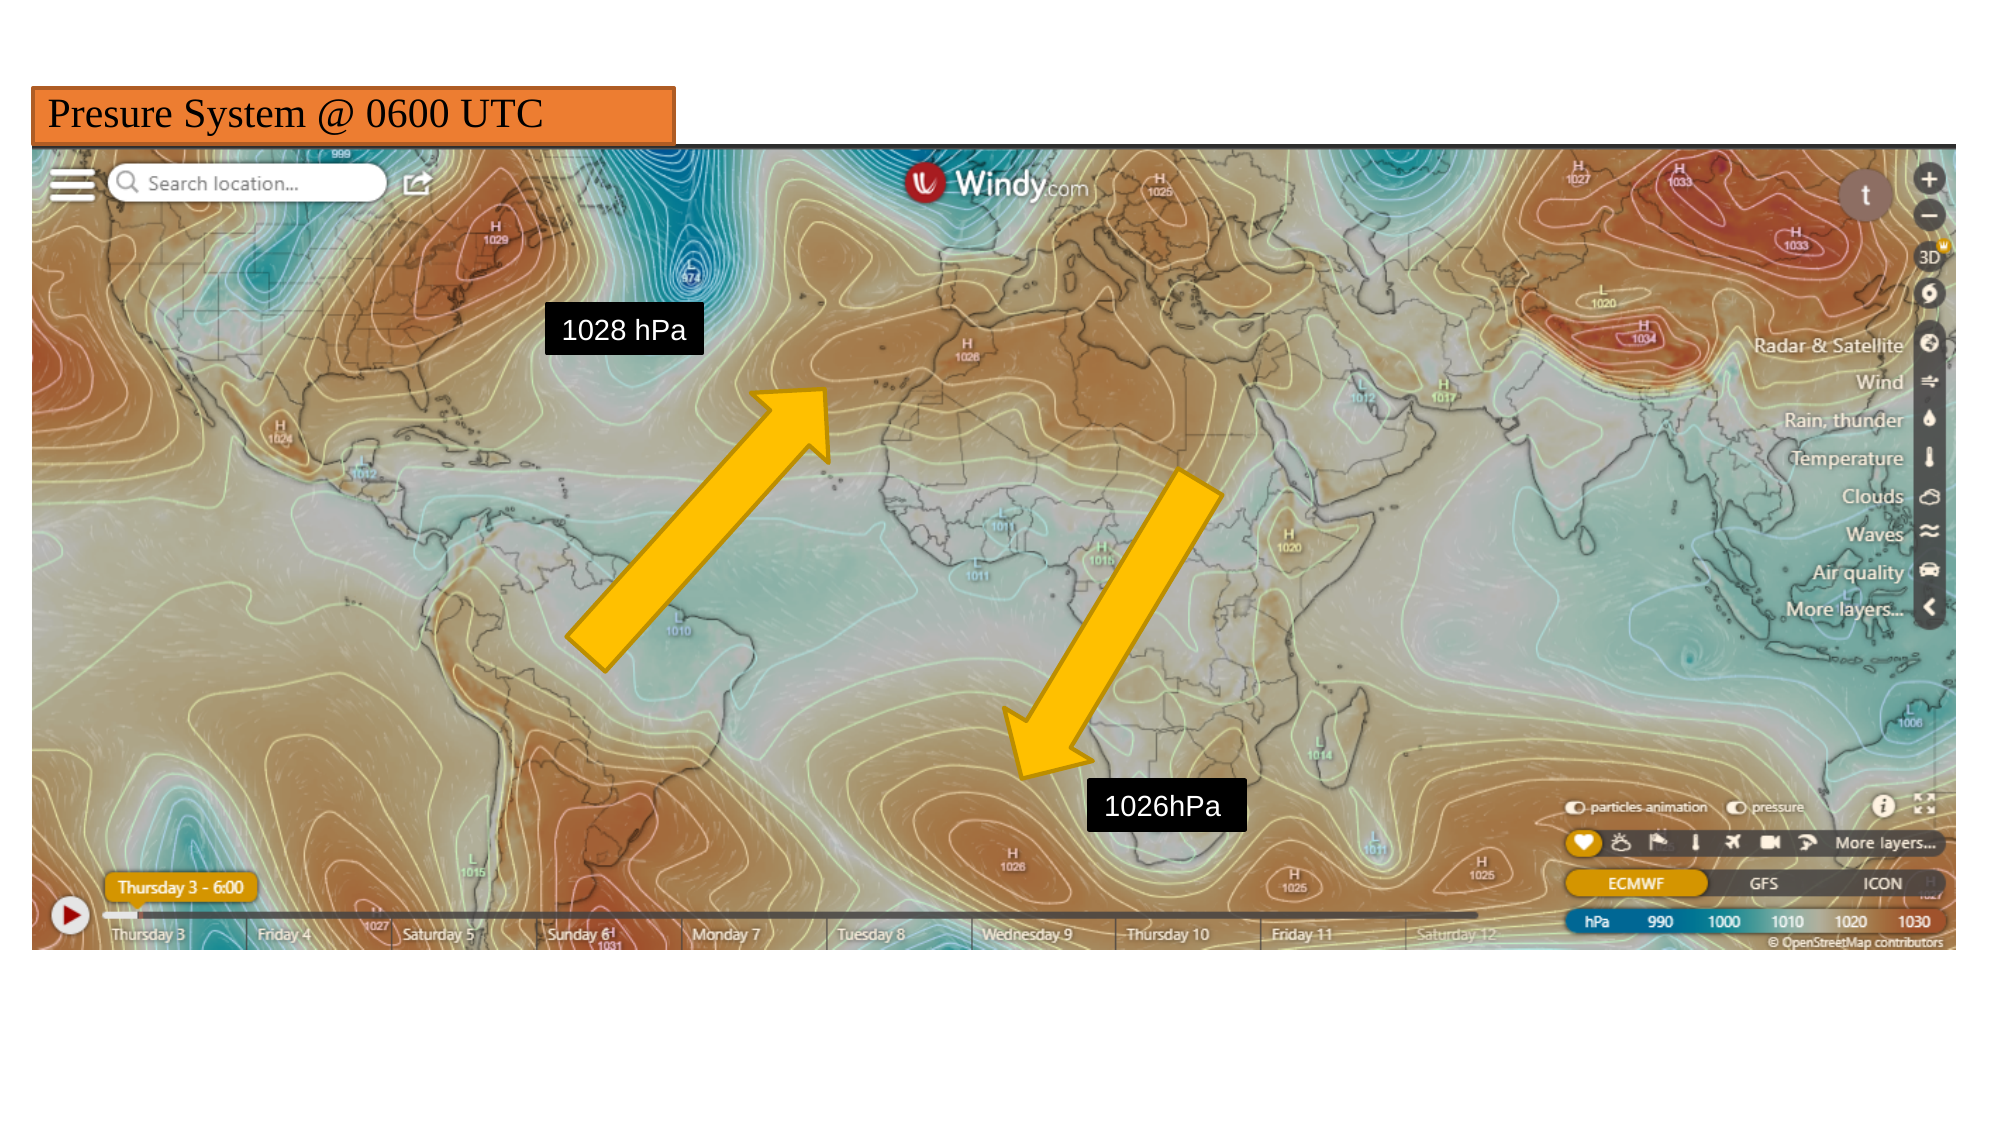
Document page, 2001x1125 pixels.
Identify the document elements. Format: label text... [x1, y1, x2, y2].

text_box Presure System @ 0600 UTC [32, 78, 590, 143]
picture [32, 143, 1956, 950]
text_box [590, 86, 676, 141]
